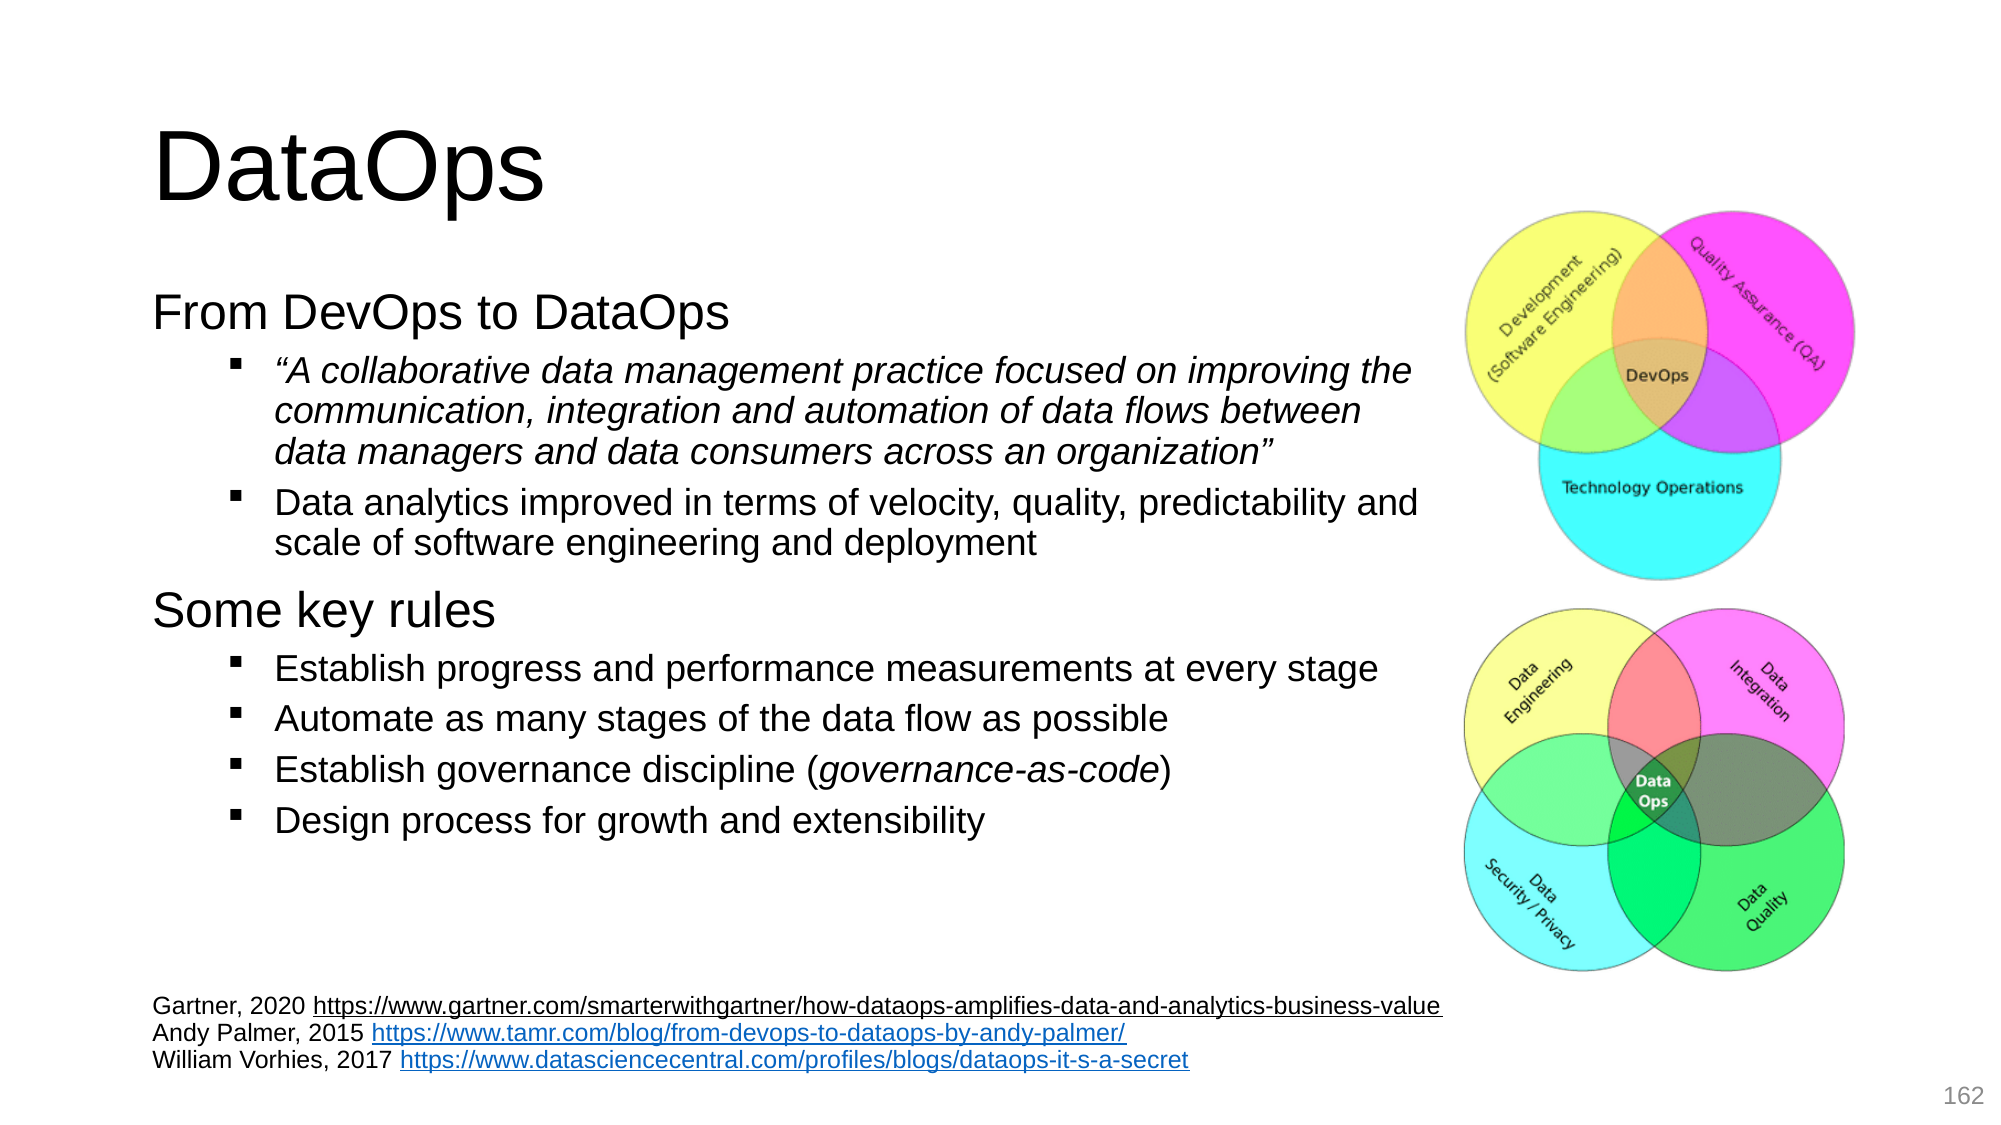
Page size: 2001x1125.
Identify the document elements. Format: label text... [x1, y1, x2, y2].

list From DevOps to DataOps “A collaborative data management practice focused on improving the communication, integration and automation of data flows between data managers and data consumers across an organization” Data analytics improved in terms of velocity, quality, predictability and scale of software engineering and deployment Some key rules Establish progress and performance measurements at every stage Automate as many stages of the data flow as possible Establish governance discipline (governance-as-code) Design process for growth and extensibility [137, 278, 1433, 993]
slide_number 162 [1550, 1065, 2000, 1125]
title DataOps [137, 59, 1863, 278]
list Gartner, 2020 https://www.gartner.com/smarterwithgartner/how-dataops-amplifies-data-and-analytics-business-value Andy Palmer, 2015 https://www.tamr.com/blog/from-devops-to-dataops-by-andy-palmer/ William Vorhies, 2017 https://www.datasciencecentral.com/profiles/blogs/dataops-it-s-a-secret [137, 1003, 1863, 1064]
picture [1432, 192, 1886, 993]
